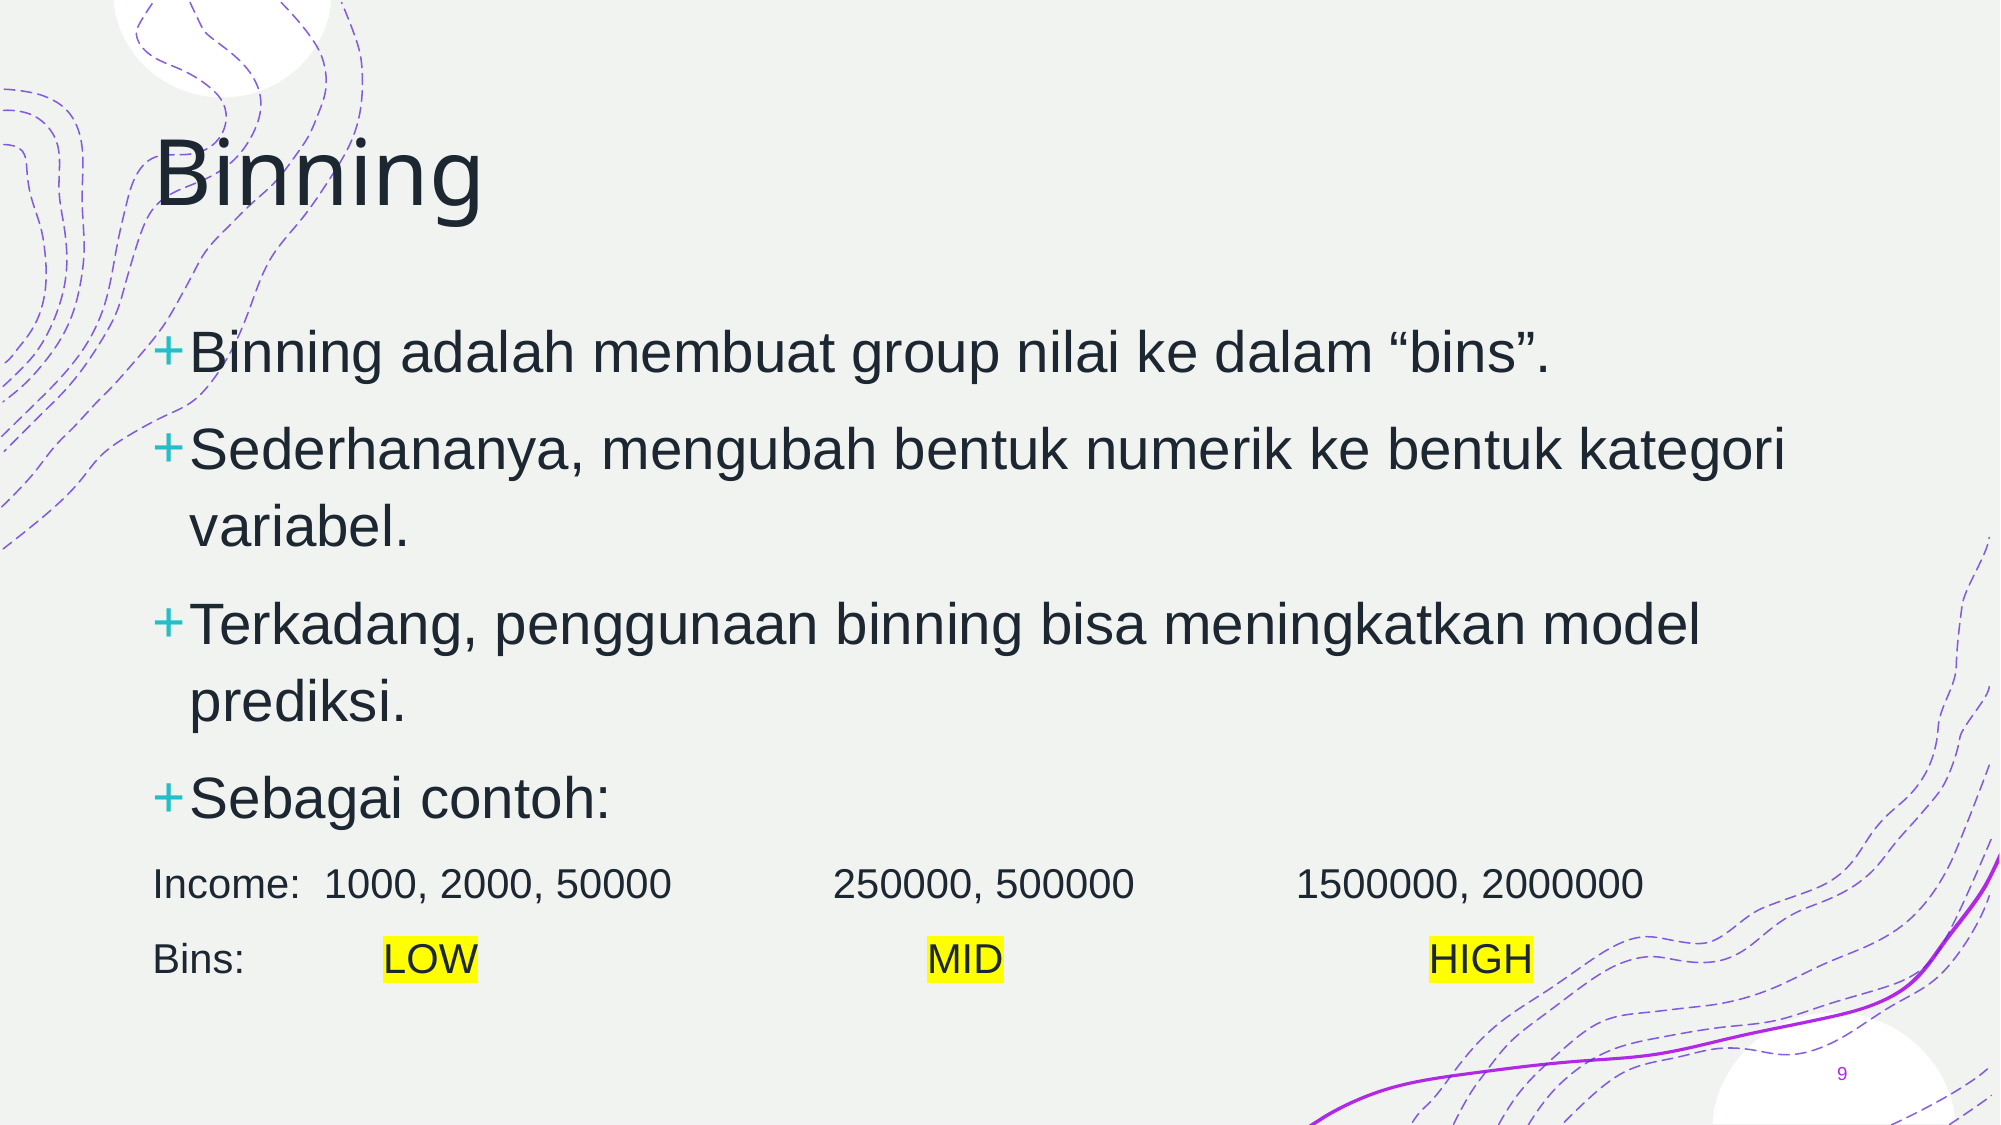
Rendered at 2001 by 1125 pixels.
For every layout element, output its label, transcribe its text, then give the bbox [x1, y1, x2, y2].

slide_number 9 [1625, 1042, 1863, 1103]
list Binning adalah membuat group nilai ke dalam “bins”. Sederhananya, mengubah bentuk numerik ke bentuk kategori variabel. Terkadang, penggunaan binning bisa meningkatkan model prediksi. Sebagai contoh: Income: 1000, 2000, 50000 250000, 500000 1500000, 2000000 Bins: LOW MID HIGH [137, 299, 1863, 1014]
title Binning [137, 59, 1863, 278]
